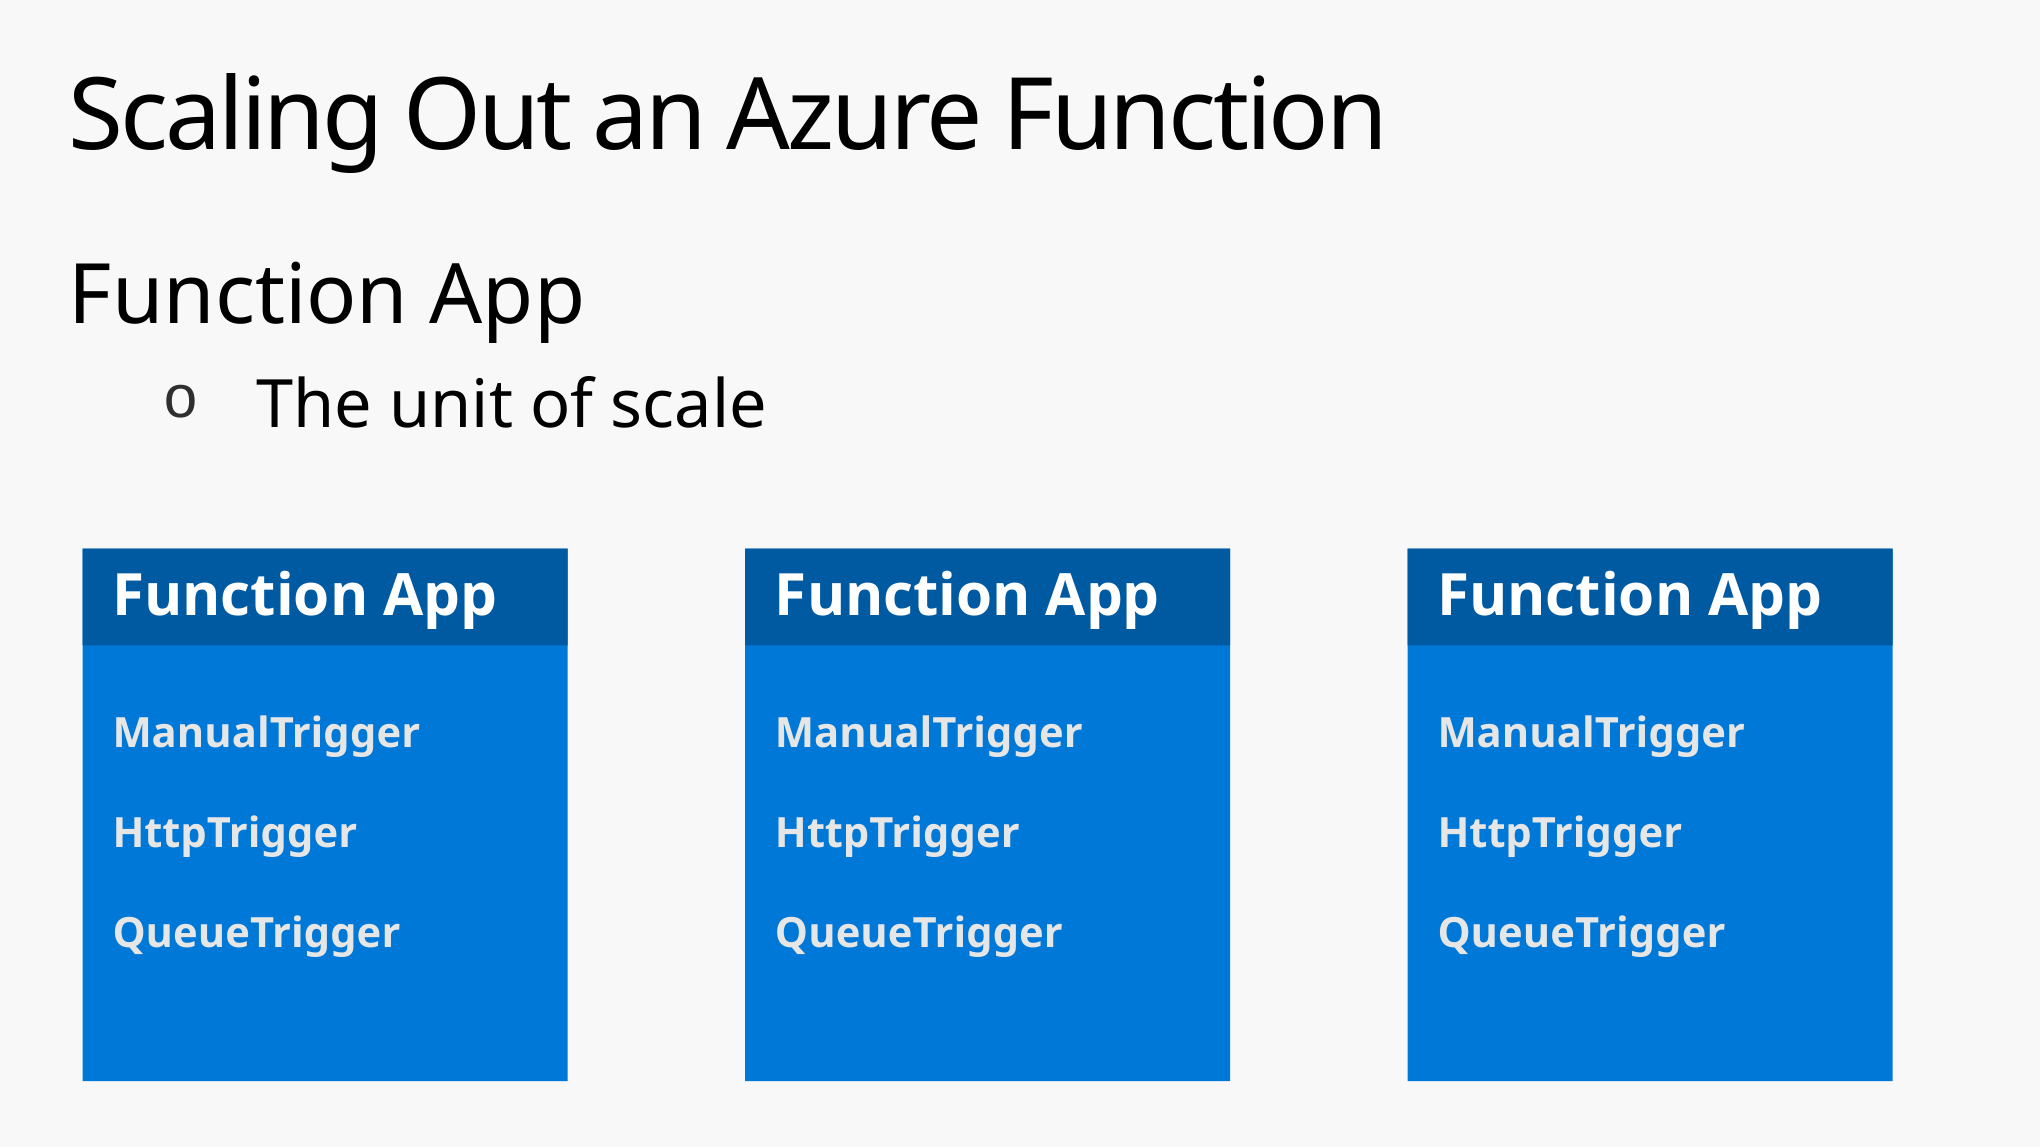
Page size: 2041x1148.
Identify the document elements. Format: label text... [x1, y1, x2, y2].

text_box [1407, 548, 1893, 1082]
title Scaling Out an Azure Function [45, 48, 1996, 199]
list Function App The unit of scale [45, 236, 1996, 459]
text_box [744, 548, 1231, 1082]
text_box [82, 548, 568, 1082]
